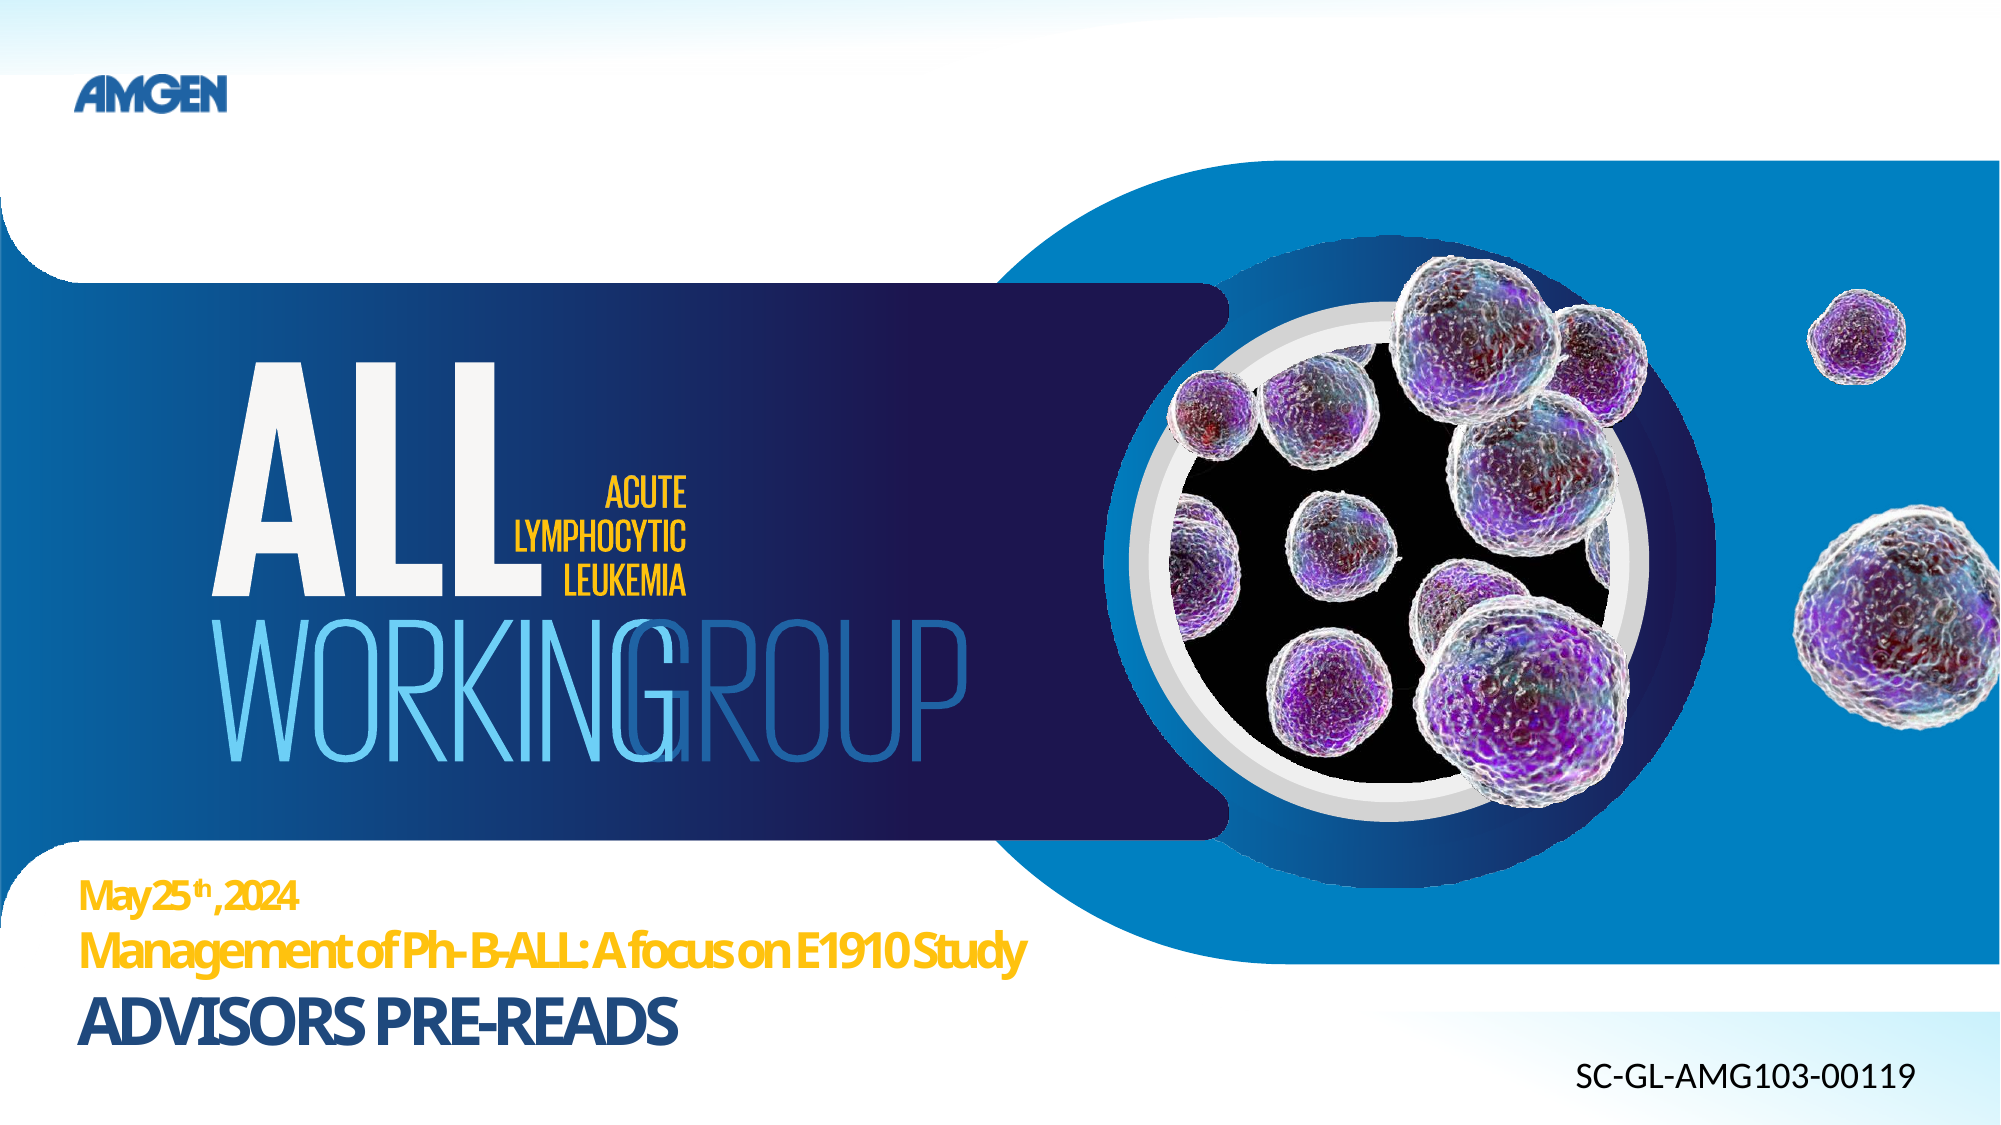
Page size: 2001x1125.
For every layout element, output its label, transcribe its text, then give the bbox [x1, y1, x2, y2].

title May 25th, 2024 Management of Ph- B-ALL: A focus on E1910 Study ADVISORS PRE-READS [75, 865, 1845, 1059]
picture [1807, 290, 1905, 384]
picture [1793, 505, 2000, 730]
picture [0, 0, 2000, 114]
picture [0, 197, 2000, 1125]
text_box SC-GL-AMG103-00119 [1560, 1044, 1969, 1104]
